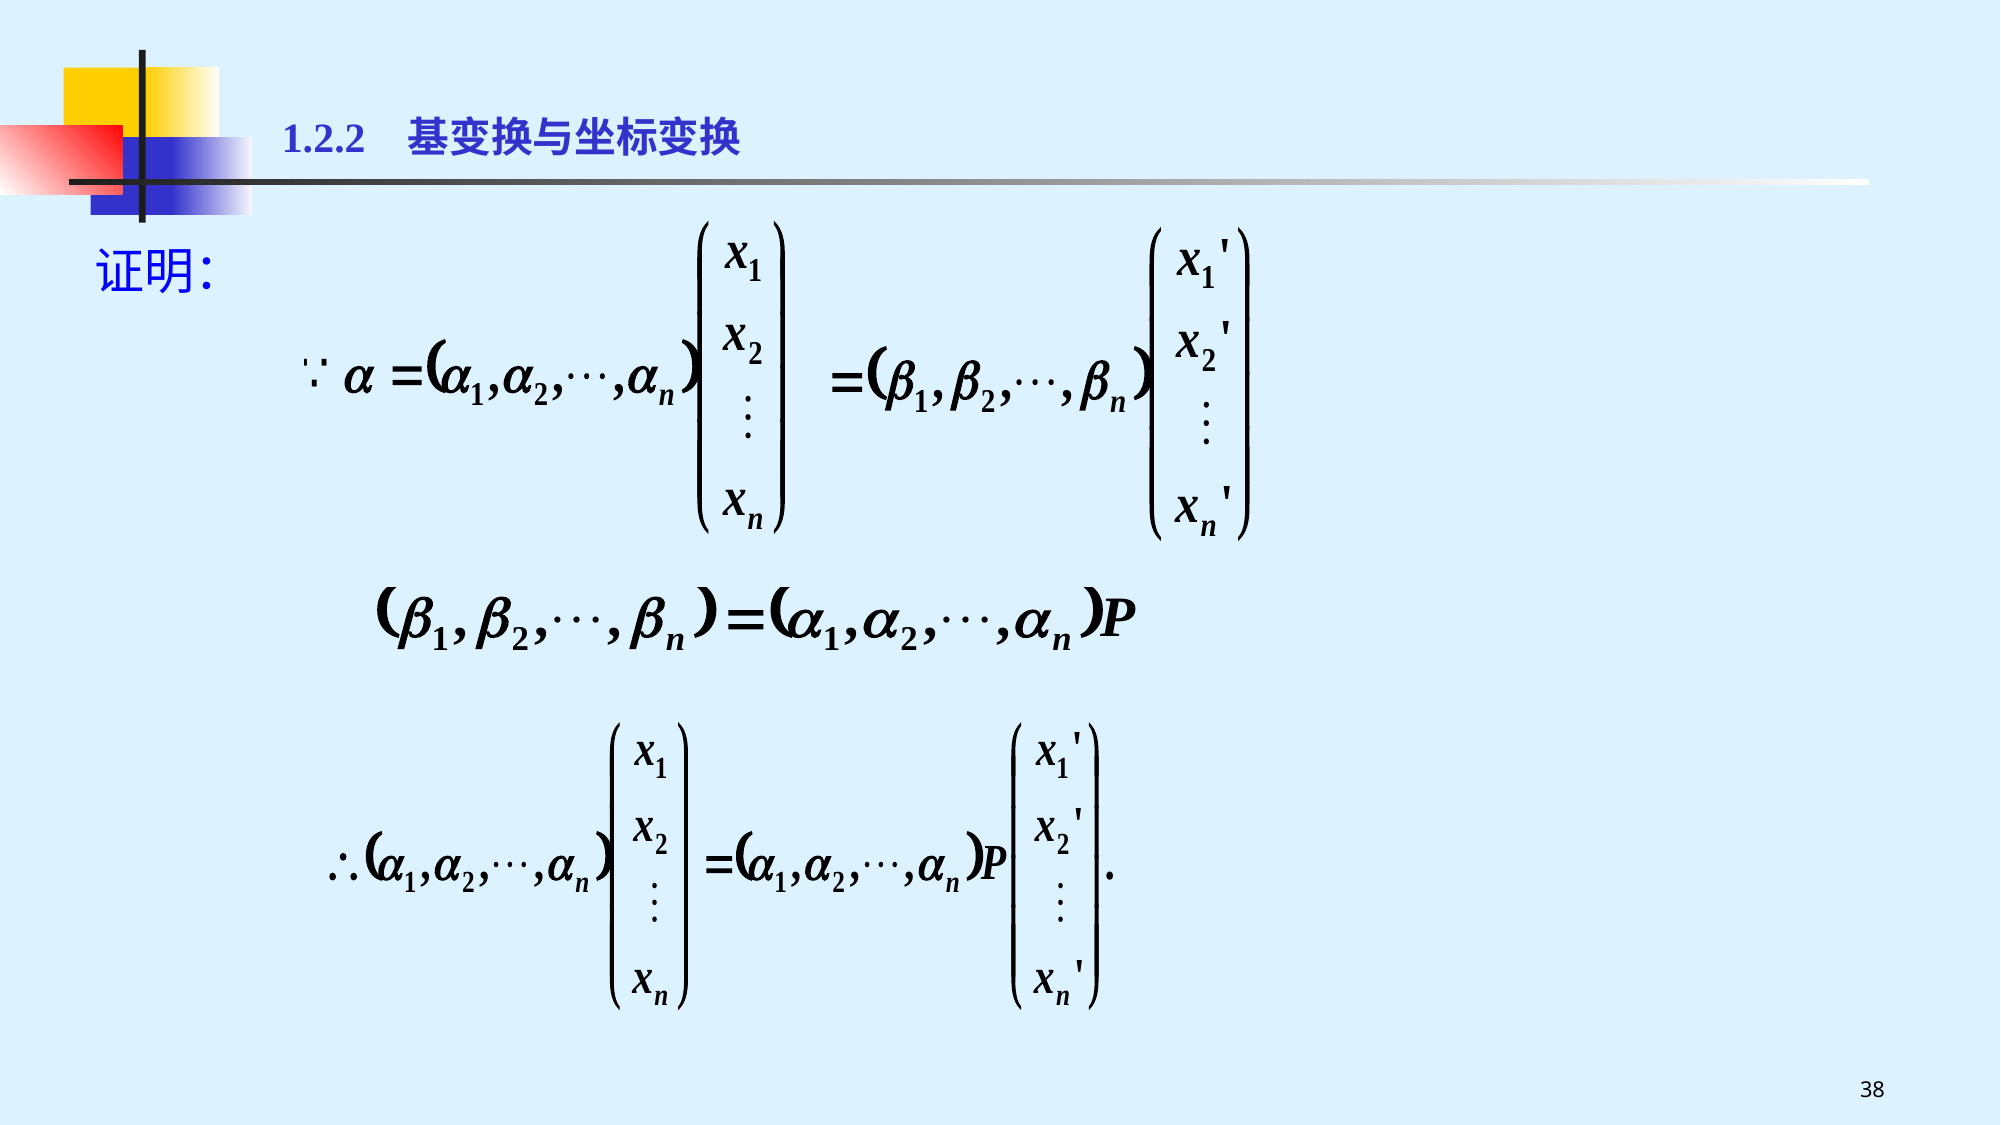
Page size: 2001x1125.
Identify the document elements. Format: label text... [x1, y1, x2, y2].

slide_number 38 [1483, 1037, 1901, 1113]
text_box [303, 219, 1260, 545]
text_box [373, 587, 1143, 658]
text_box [329, 720, 1117, 1014]
text_box 1.2.2 基变换与坐标变换 [267, 102, 941, 168]
text_box 证明： [79, 231, 260, 307]
